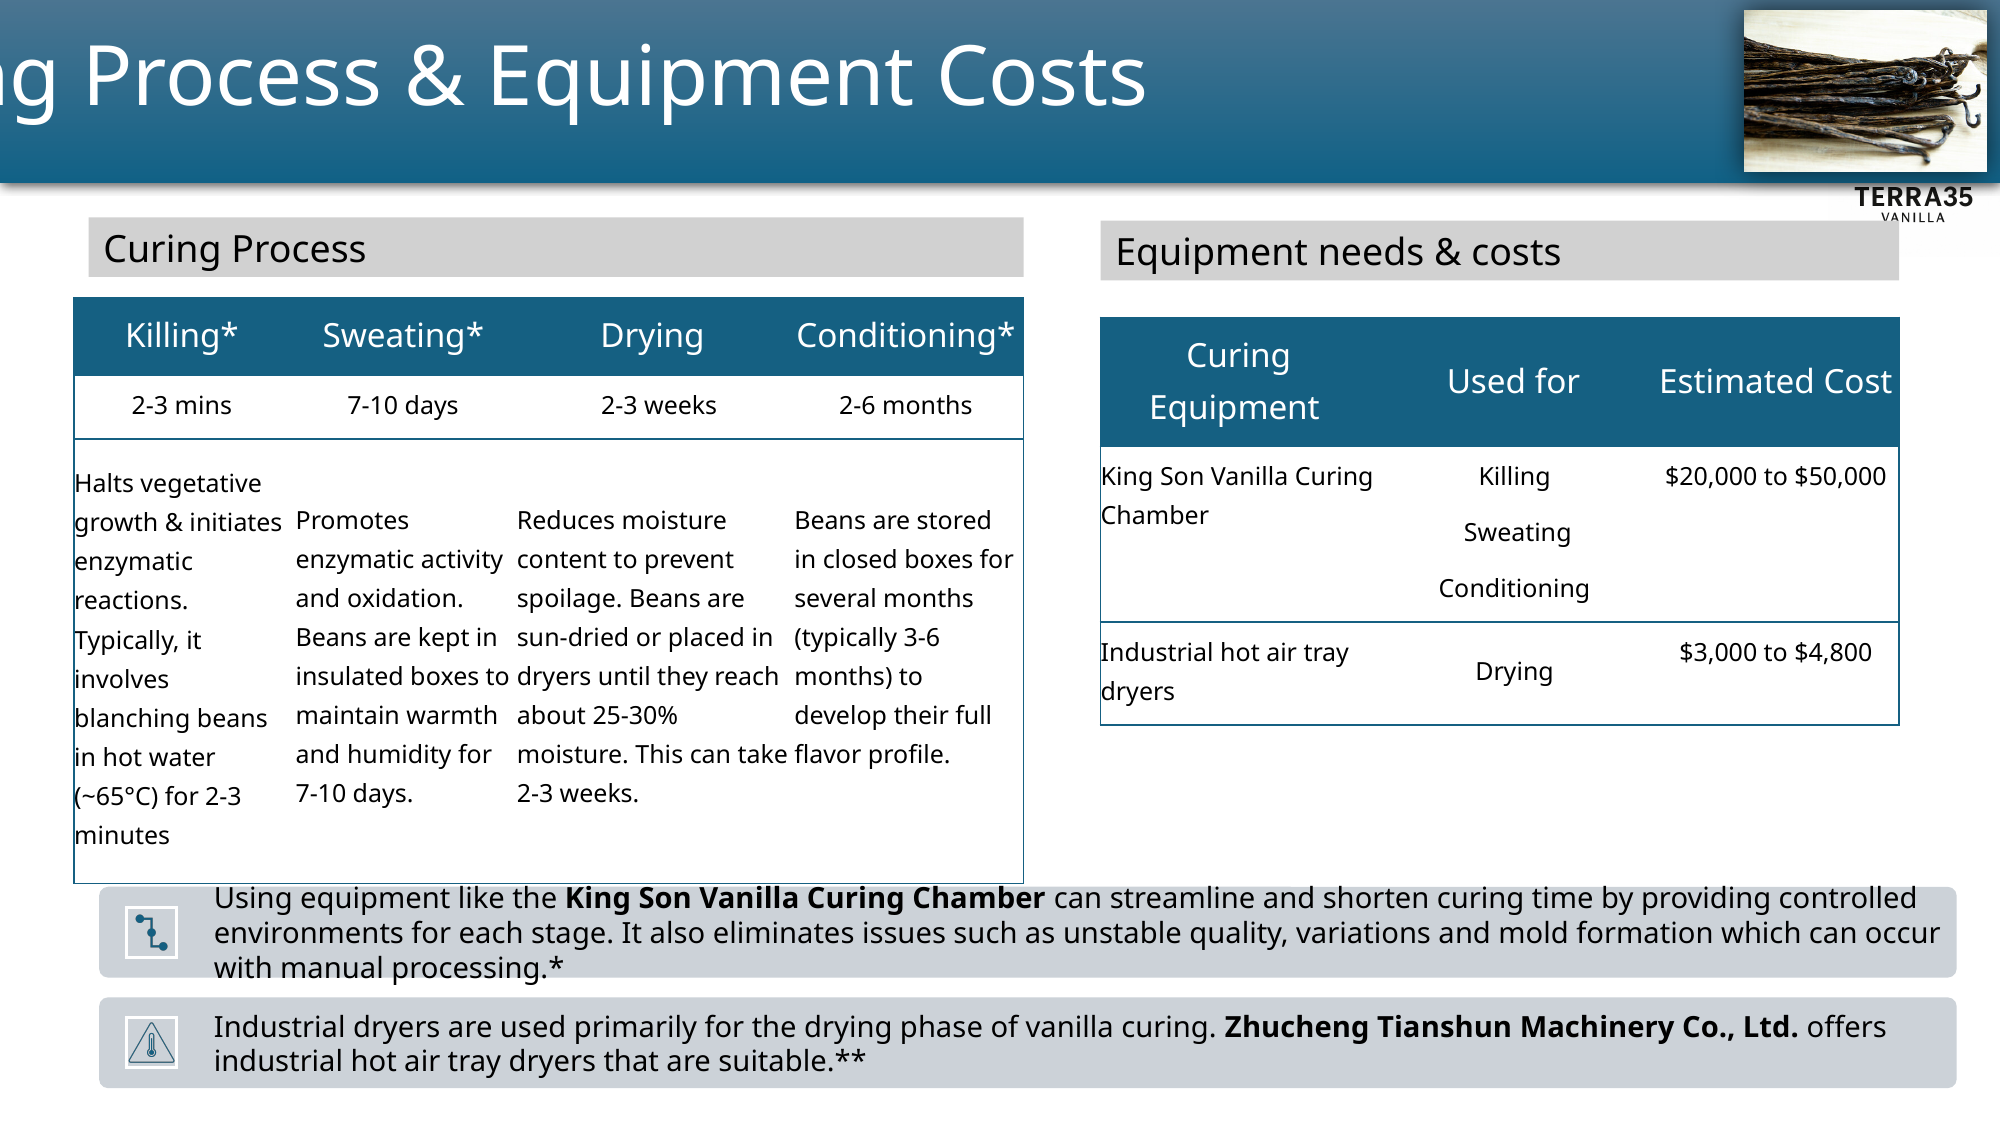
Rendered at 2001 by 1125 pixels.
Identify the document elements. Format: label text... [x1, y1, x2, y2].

table_cell $20,000 to $50,000 [1659, 447, 1898, 621]
table_header Conditioning* [794, 299, 1023, 374]
table_cell Halts vegetative growth & initiates enzymatic reactions. Typically, it involves blanching beans in hot water (~65°C) for 2-3 minutes [75, 440, 296, 883]
picture [1828, 183, 2000, 257]
table_header Drying [517, 299, 794, 374]
table_cell 2-3 mins [75, 376, 296, 438]
text_box [0, 0, 1732, 183]
text_box Curing Process [88, 217, 1024, 277]
table_header Curing Equipment [1101, 318, 1383, 446]
table_cell Beans are stored in closed boxes for several months (typically 3-6 months) to develop their full flavor profile. [794, 440, 1023, 855]
table_cell Drying [1383, 623, 1659, 724]
table_header Sweating* [296, 299, 517, 374]
text_box Equipment needs & costs [1100, 220, 1900, 281]
table_cell 2-6 months [794, 376, 1023, 438]
table_cell Promotes enzymatic activity and oxidation. Beans are kept in insulated boxes to maintain warmth and humidity for 7-10 days. [296, 440, 517, 855]
table_cell Reduces moisture content to prevent spoilage. Beans are sun-dried or placed in dryers until they reach about 25-30% moisture. This can take 2-3 weeks. [517, 440, 794, 855]
table_header Used for [1383, 318, 1659, 446]
table_header Estimated Cost [1659, 318, 1898, 446]
table_cell $3,000 to $4,800 [1659, 623, 1898, 724]
table_cell 2-3 weeks [517, 376, 794, 438]
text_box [98, 855, 1958, 1119]
table_cell Industrial hot air tray dryers [1101, 623, 1383, 724]
table_cell Killing Sweating Conditioning [1383, 447, 1659, 621]
table_cell King Son Vanilla Curing Chamber [1101, 447, 1383, 621]
title Curing Process & Equipment Costs [0, 0, 1649, 174]
table_cell 7-10 days [296, 376, 517, 438]
picture [1744, 10, 1987, 173]
table_header Killing* [75, 299, 296, 374]
